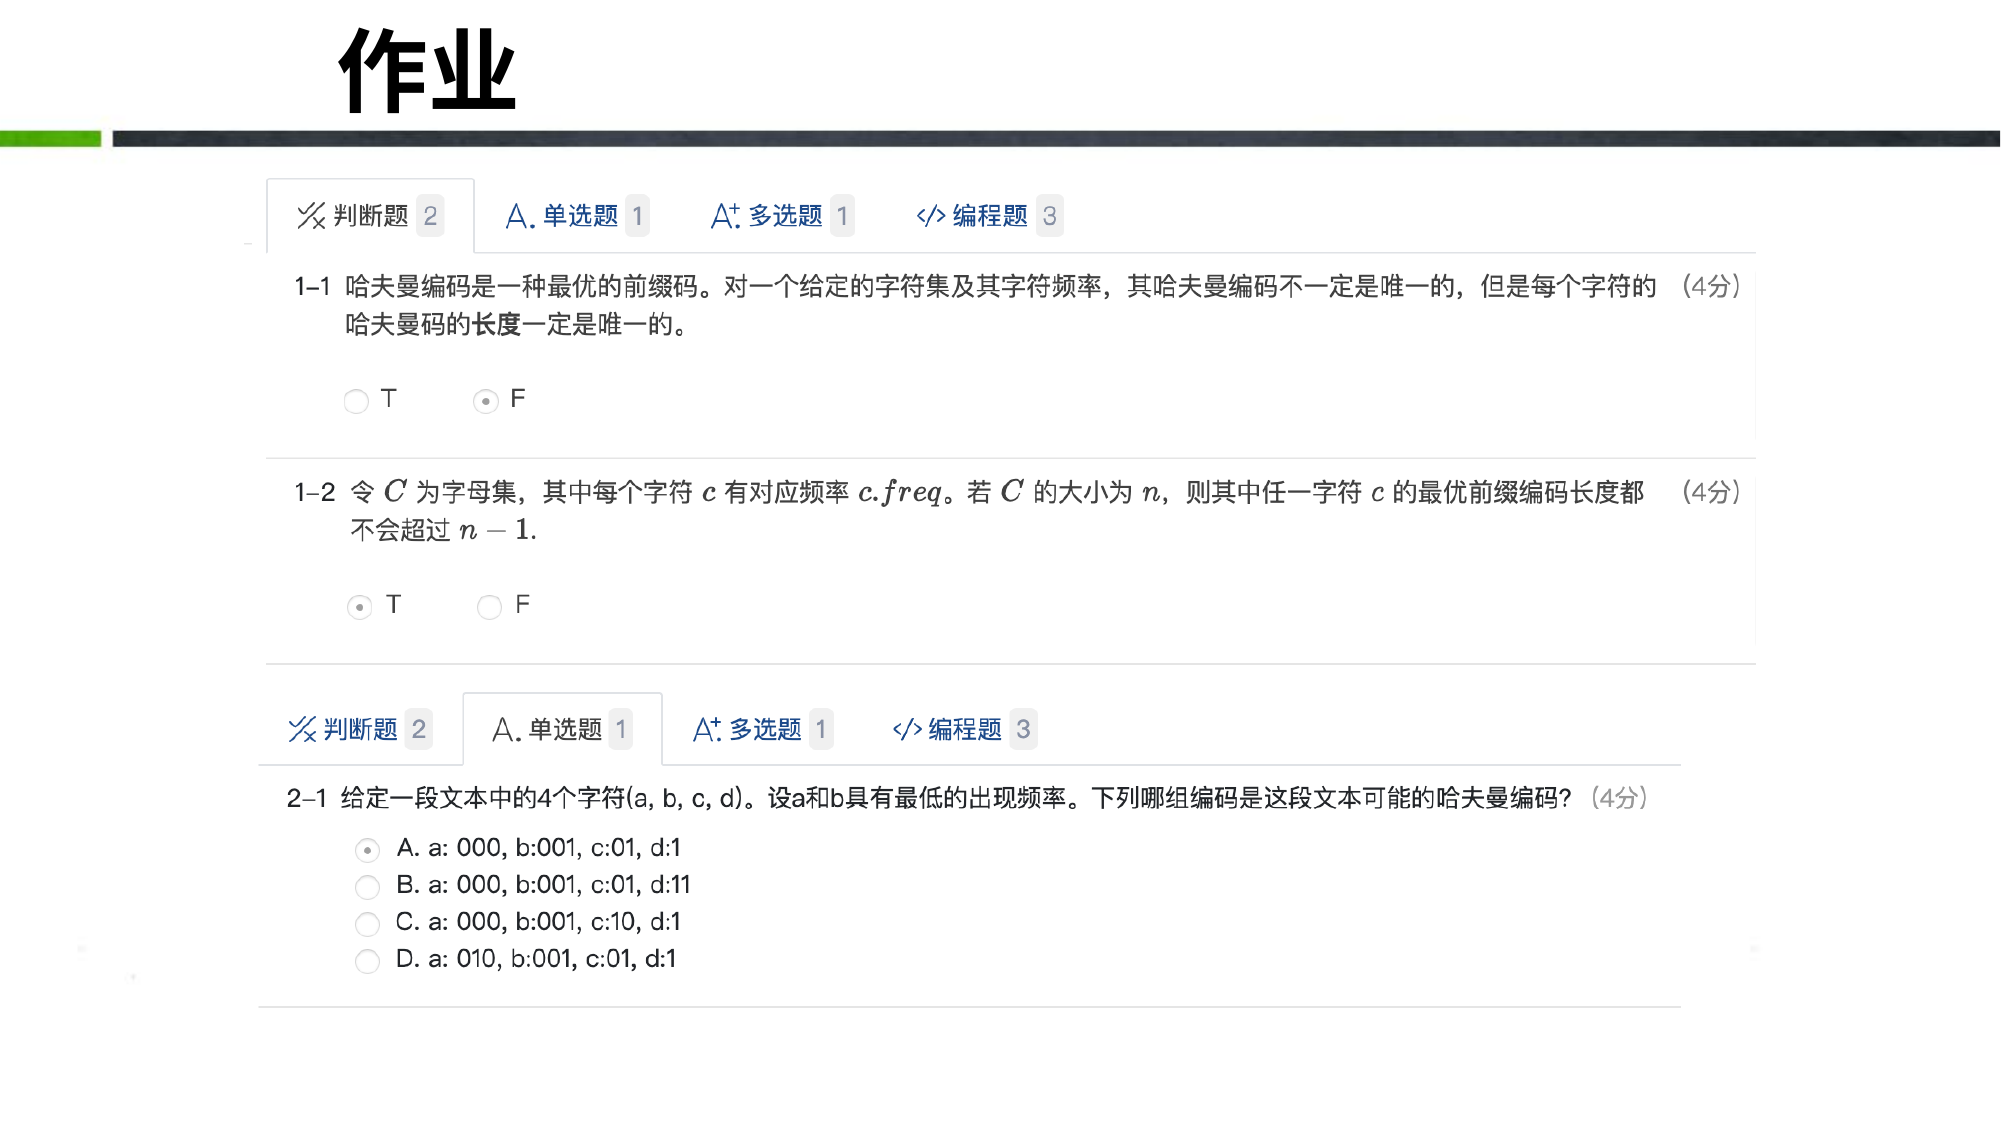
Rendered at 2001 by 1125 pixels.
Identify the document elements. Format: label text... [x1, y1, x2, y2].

picture [0, 0, 2001, 1125]
title 作业 [321, 12, 1701, 126]
